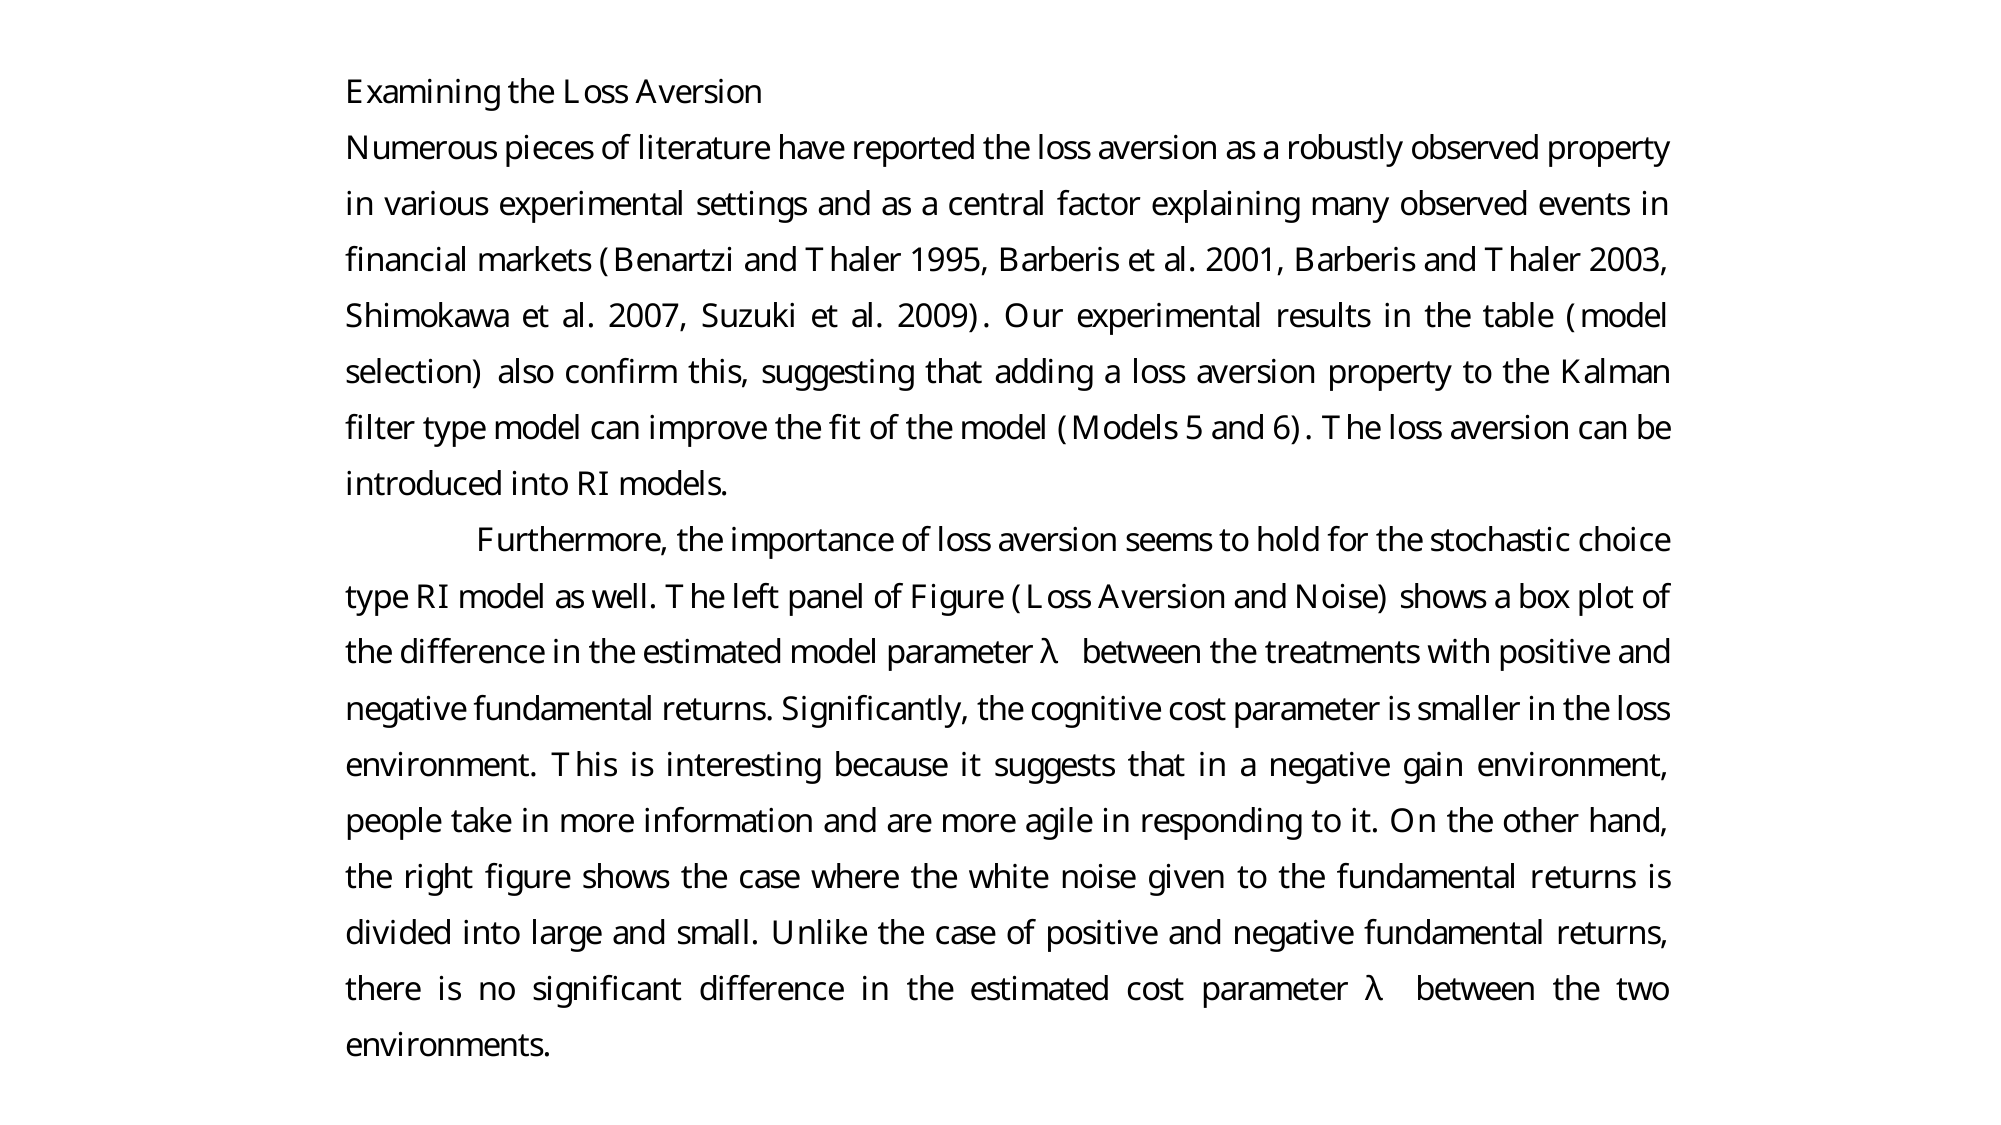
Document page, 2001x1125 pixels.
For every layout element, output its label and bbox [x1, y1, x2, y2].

picture [345, 63, 1671, 1074]
